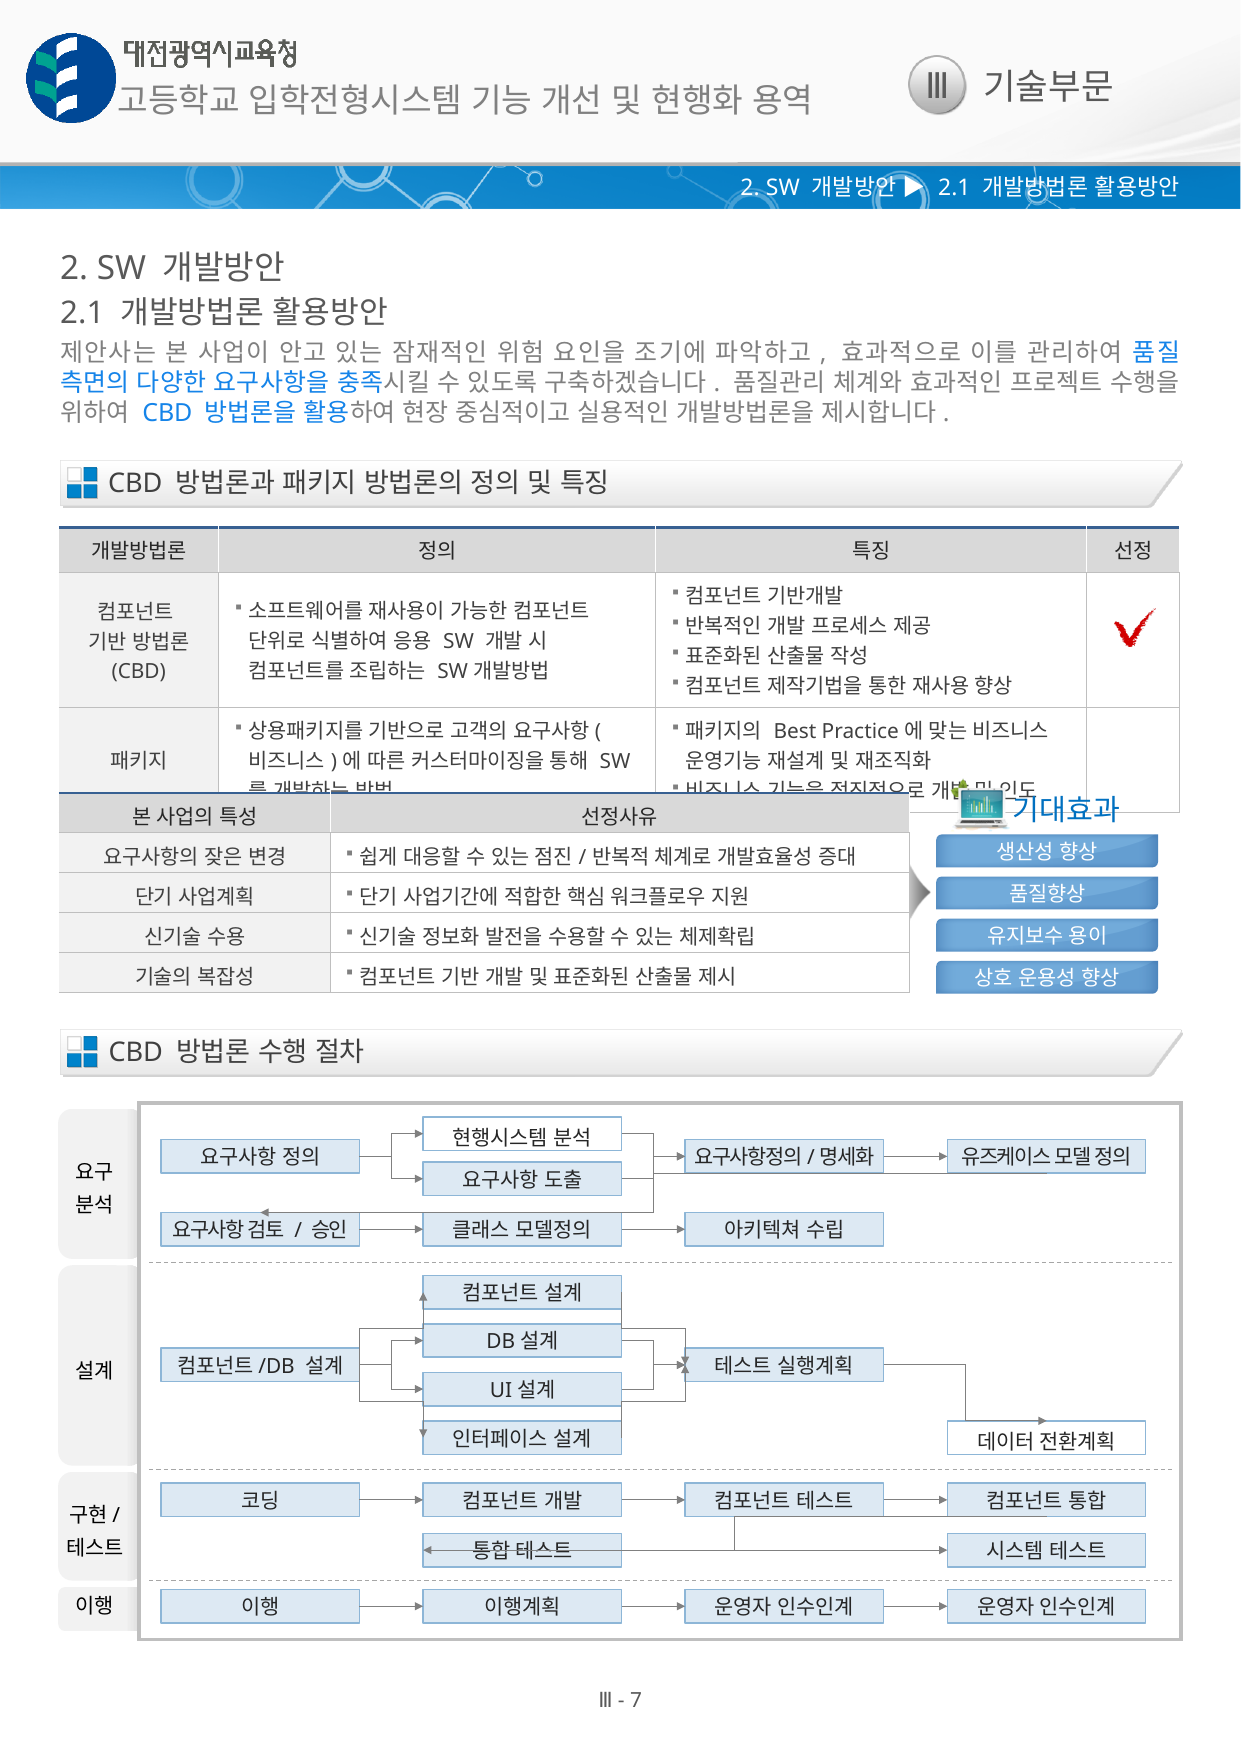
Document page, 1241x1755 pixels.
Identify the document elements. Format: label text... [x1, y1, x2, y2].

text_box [935, 834, 1159, 994]
table_cell 컴포넌트 기반 개발 및 표준화된 산출물 제시 [331, 953, 909, 992]
table_cell 패키지의 Best Practice에 맞는 비즈니스 운영기능 재설계 및 재조직화 비즈니스 기능을 점진적으로 개발 및 인도 [656, 708, 1086, 812]
table_cell [1087, 573, 1179, 707]
table_header 개발방법론 [59, 529, 218, 572]
table_cell 상용패키지를 기반으로 고객의 요구사항(비즈니스)에 따른 커스터마이징을 통해 SW를 개발하는 방법 [219, 708, 655, 792]
table_header 정의 [219, 529, 655, 572]
table_header 선정 [1087, 529, 1179, 572]
table_cell 패키지 [59, 708, 218, 792]
table_cell 기술의 복잡성 [59, 953, 330, 992]
table_cell 신기술 정보화 발전을 수용할 수 있는 체제확립 [331, 913, 909, 952]
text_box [57, 1102, 1182, 1640]
table_cell 신기술 수용 [59, 913, 330, 952]
text_box 2. SW 개발방안 2.1 개발방법론 활용방안 제안사는 본 사업이 안고 있는 잠재적인 위험 요인을 조기에 파악하고, 효과적으로 이를 관리하여 품질 측면의 다양한 요구사항을 충족시킬 수 있도록 구축하겠습니다. 품질관리 체계와 효과적인 프로젝트 수행을 위하여 CBD 방법론을 활용하여 현장 중심적이고 실용적인 개발방법론을 제시합니다. [60, 245, 1180, 427]
table_cell 쉽게 대응할 수 있는 점진/반복적 체계로 개발효율성 증대 [331, 833, 909, 872]
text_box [57, 1026, 1183, 1078]
table_cell 단기 사업기간에 적합한 핵심 워크플로우 지원 [331, 873, 831, 912]
table_cell 요구사항의 잦은 변경 [59, 833, 330, 872]
text_box 2. SW 개발방안 ▶ 2.1 개발방법론 활용방안 [421, 172, 1181, 200]
picture [0, 0, 1241, 1755]
text_box 기대효과 [1016, 790, 1126, 827]
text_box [57, 457, 1183, 509]
picture [124, 39, 296, 68]
table_cell [1087, 708, 1179, 812]
table_cell 컴포넌트 기반 방법론 (CBD) [59, 573, 218, 707]
table_cell 컴포넌트 기반개발 반복적인 개발 프로세스 제공 표준화된 산출물 작성 컴포넌트 제작기법을 통한 재사용 향상 [656, 573, 1086, 707]
picture [26, 33, 116, 123]
table_header 선정사유 [331, 794, 909, 832]
table_cell 단기 사업계획 [59, 873, 330, 912]
table_header 본 사업의 특성 [59, 794, 330, 832]
table_cell 소프트웨어를 재사용이 가능한 컴포넌트 단위로 식별하여 응용 SW 개발 시 컴포넌트를 조립하는 SW개발방법 [219, 573, 655, 707]
table_header 특징 [656, 529, 1086, 572]
